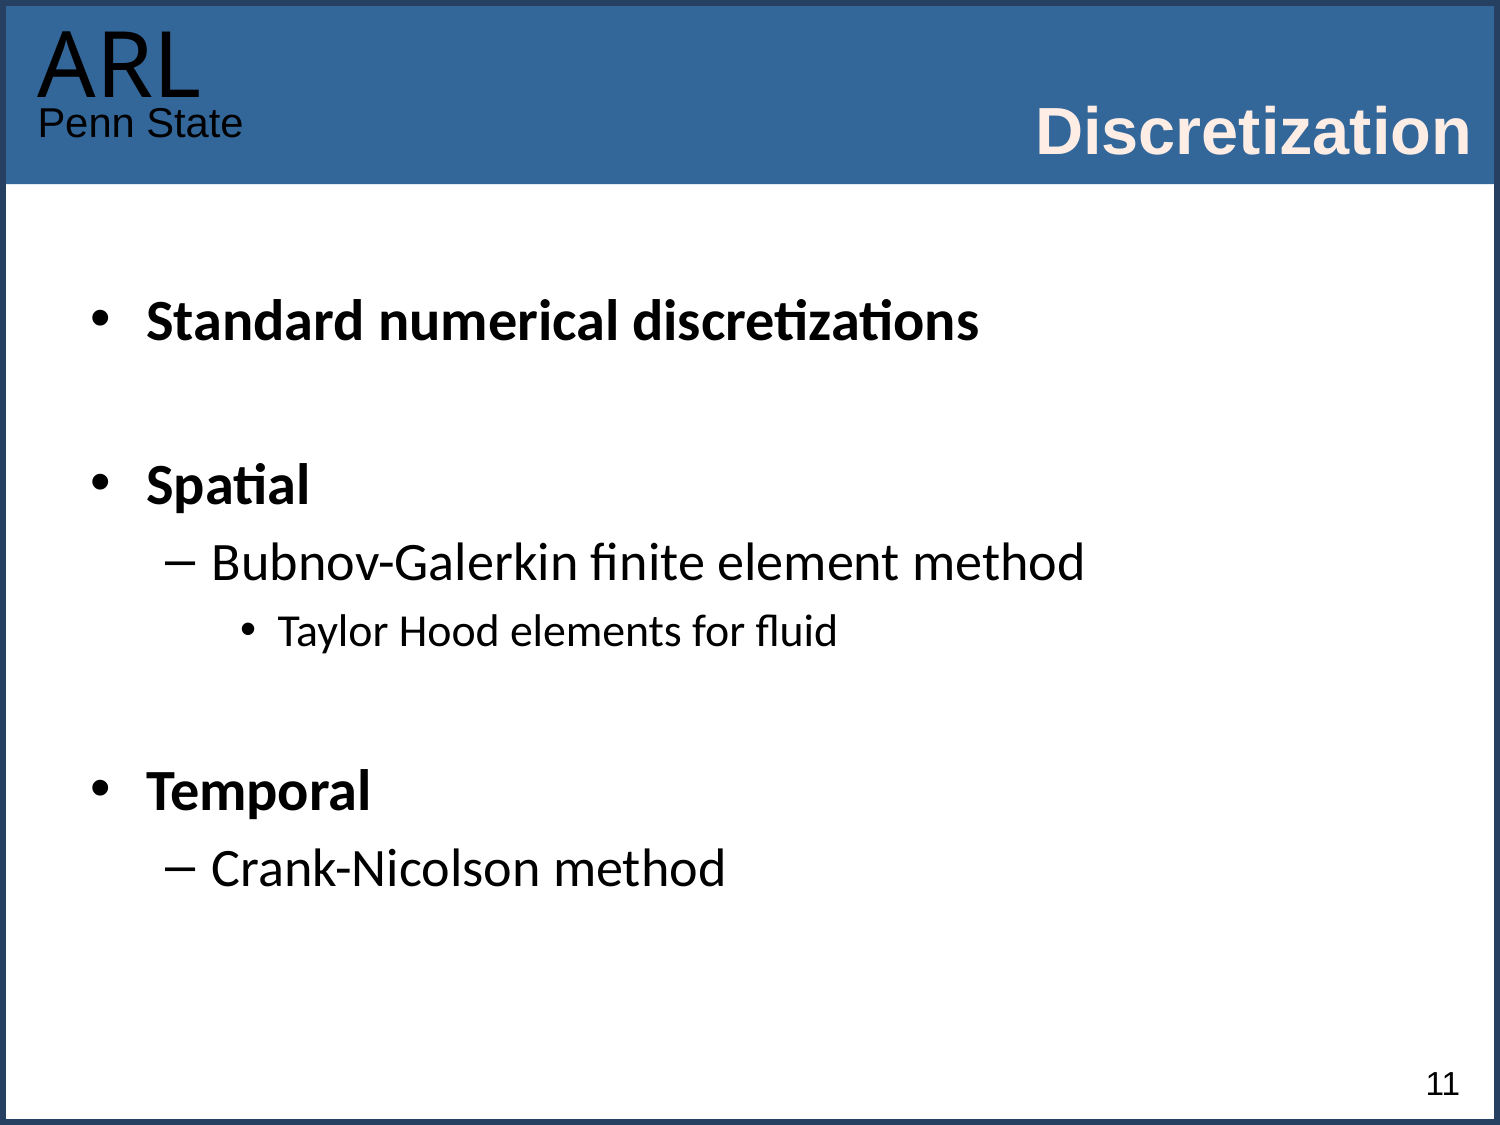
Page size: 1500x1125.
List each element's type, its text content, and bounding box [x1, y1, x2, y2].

list Standard numerical discretizations Spatial Bubnov-Galerkin finite element method Taylor Hood elements for fluid Temporal Crank-Nicolson method [75, 275, 1425, 1005]
title Discretization [249, 12, 1488, 175]
slide_number 11 [1350, 1050, 1475, 1110]
